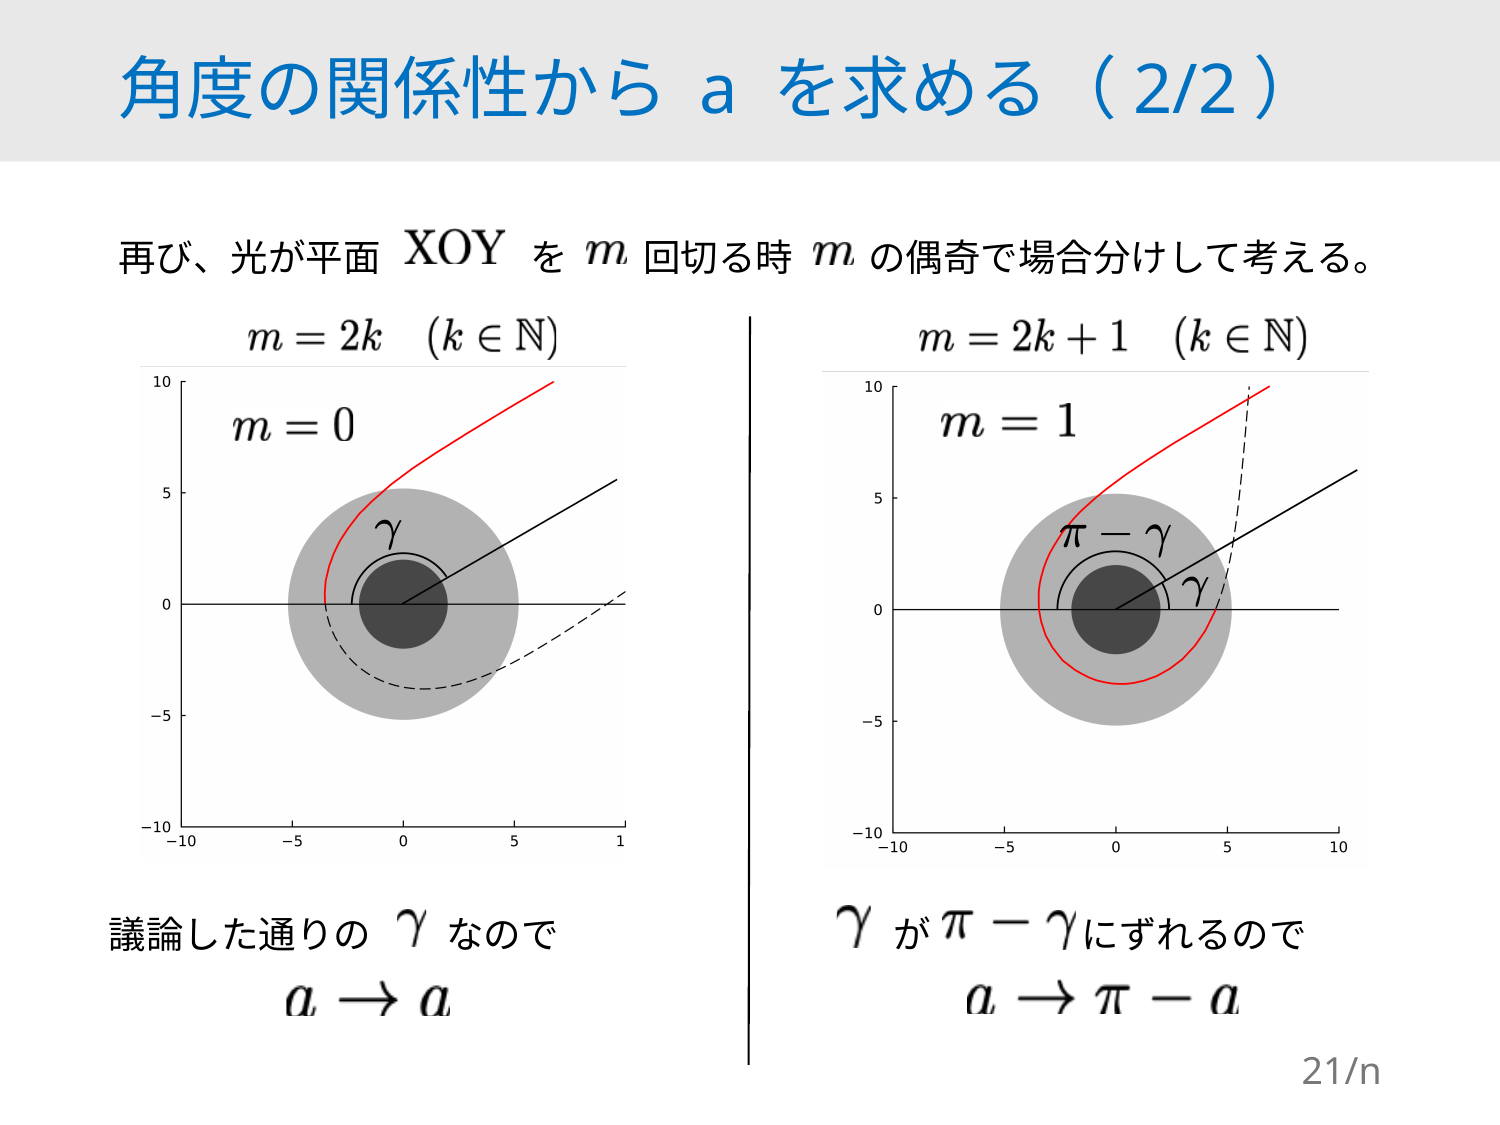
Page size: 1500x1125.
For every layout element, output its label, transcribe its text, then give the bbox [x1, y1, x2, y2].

picture [941, 909, 1077, 951]
text_box 議論した通りの なので [94, 881, 735, 1057]
picture [585, 241, 628, 265]
picture [403, 227, 506, 265]
picture [836, 904, 872, 949]
picture [812, 242, 855, 266]
text_box が にずれるので [803, 881, 1459, 1057]
text_box 再び、光が平面 を 回切る時 の偶奇で場合分けして考える。 [103, 203, 1397, 437]
title 角度の関係性から a を求める（2/2） [103, 11, 1397, 173]
picture [139, 315, 627, 862]
picture [284, 979, 451, 1016]
picture [821, 315, 1370, 868]
text_box [0, 0, 1500, 163]
picture [966, 978, 1239, 1015]
picture [396, 909, 427, 947]
slide_number 21/n [1059, 1057, 1397, 1103]
